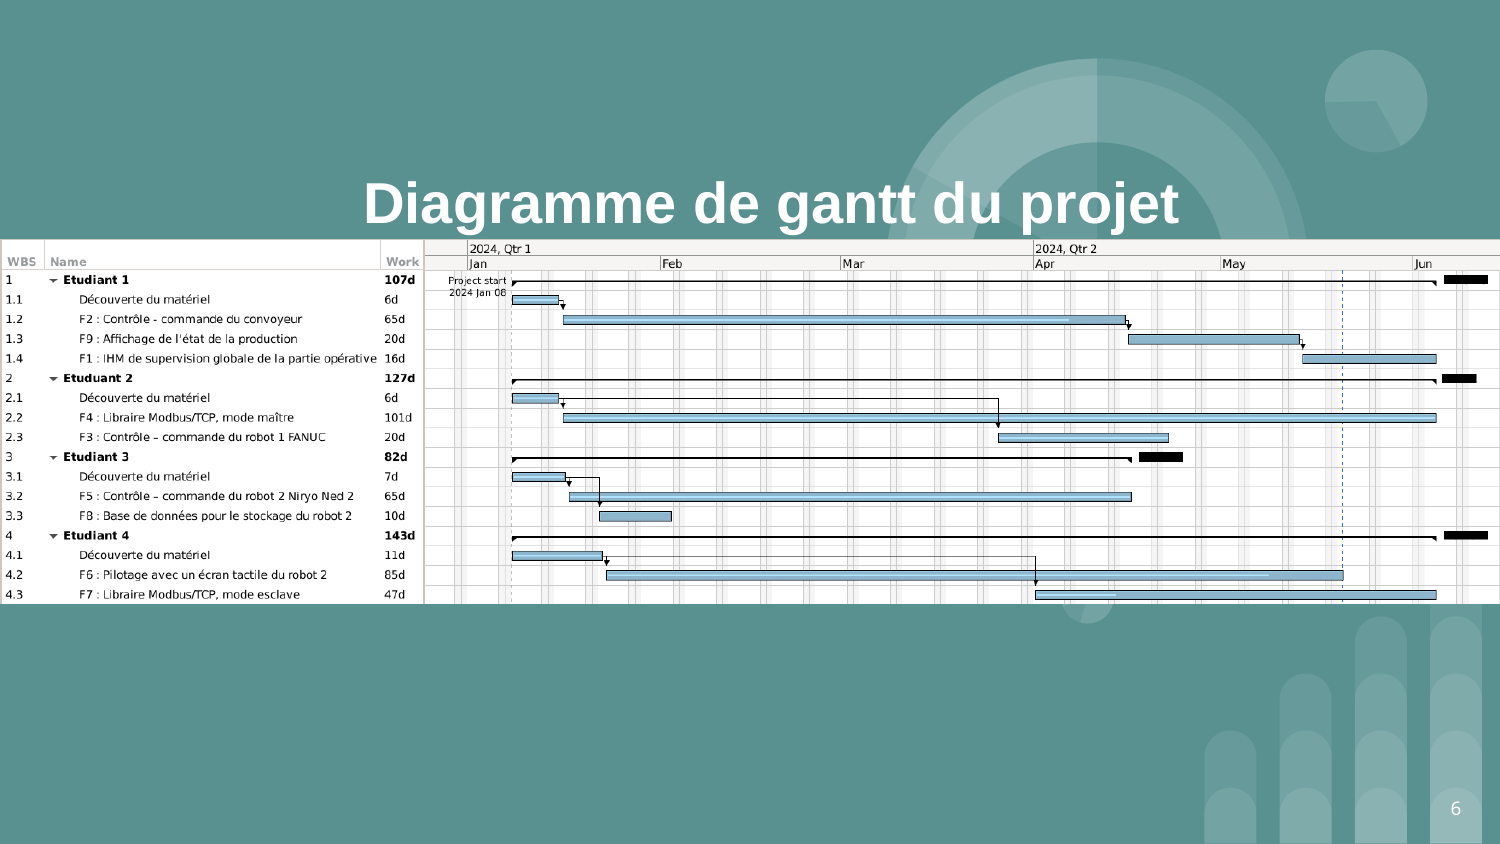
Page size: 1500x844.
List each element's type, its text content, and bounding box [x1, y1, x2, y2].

title Diagramme de gantt du projet [288, 60, 1255, 238]
slide_number ‹#› [1386, 777, 1477, 842]
picture [0, 239, 1500, 605]
